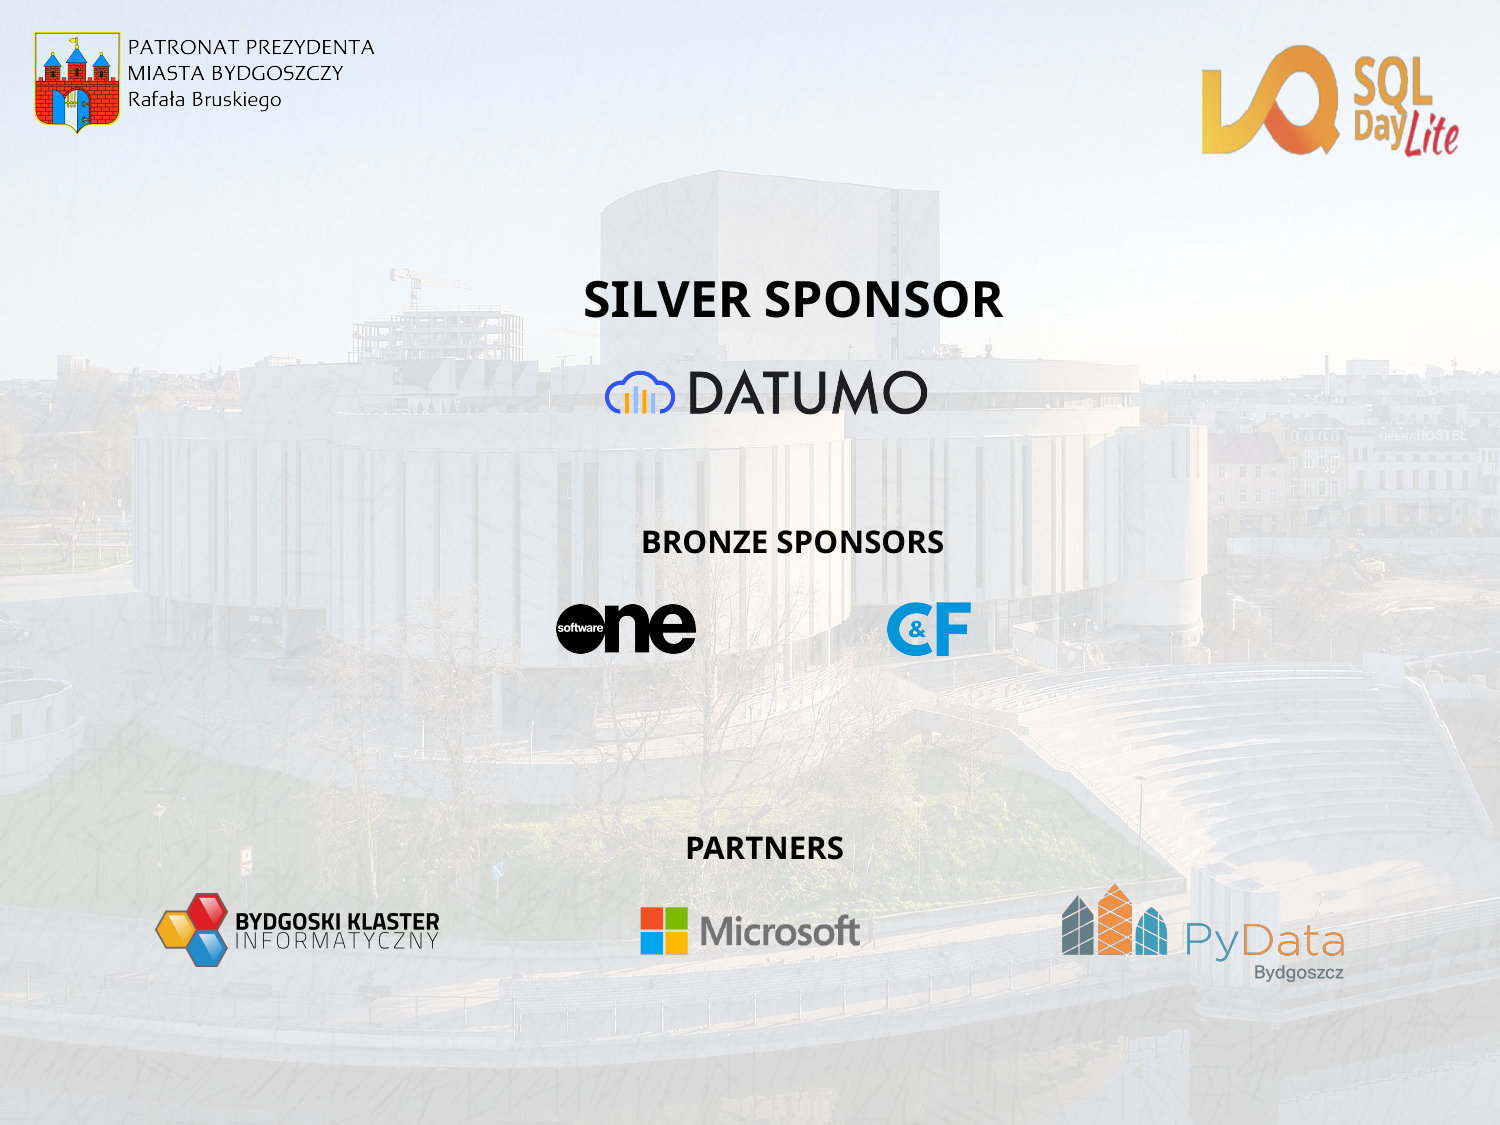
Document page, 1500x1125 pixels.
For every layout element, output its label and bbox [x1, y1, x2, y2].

text_box [567, 259, 1020, 435]
picture [0, 0, 1500, 1125]
text_box [154, 806, 1423, 1055]
